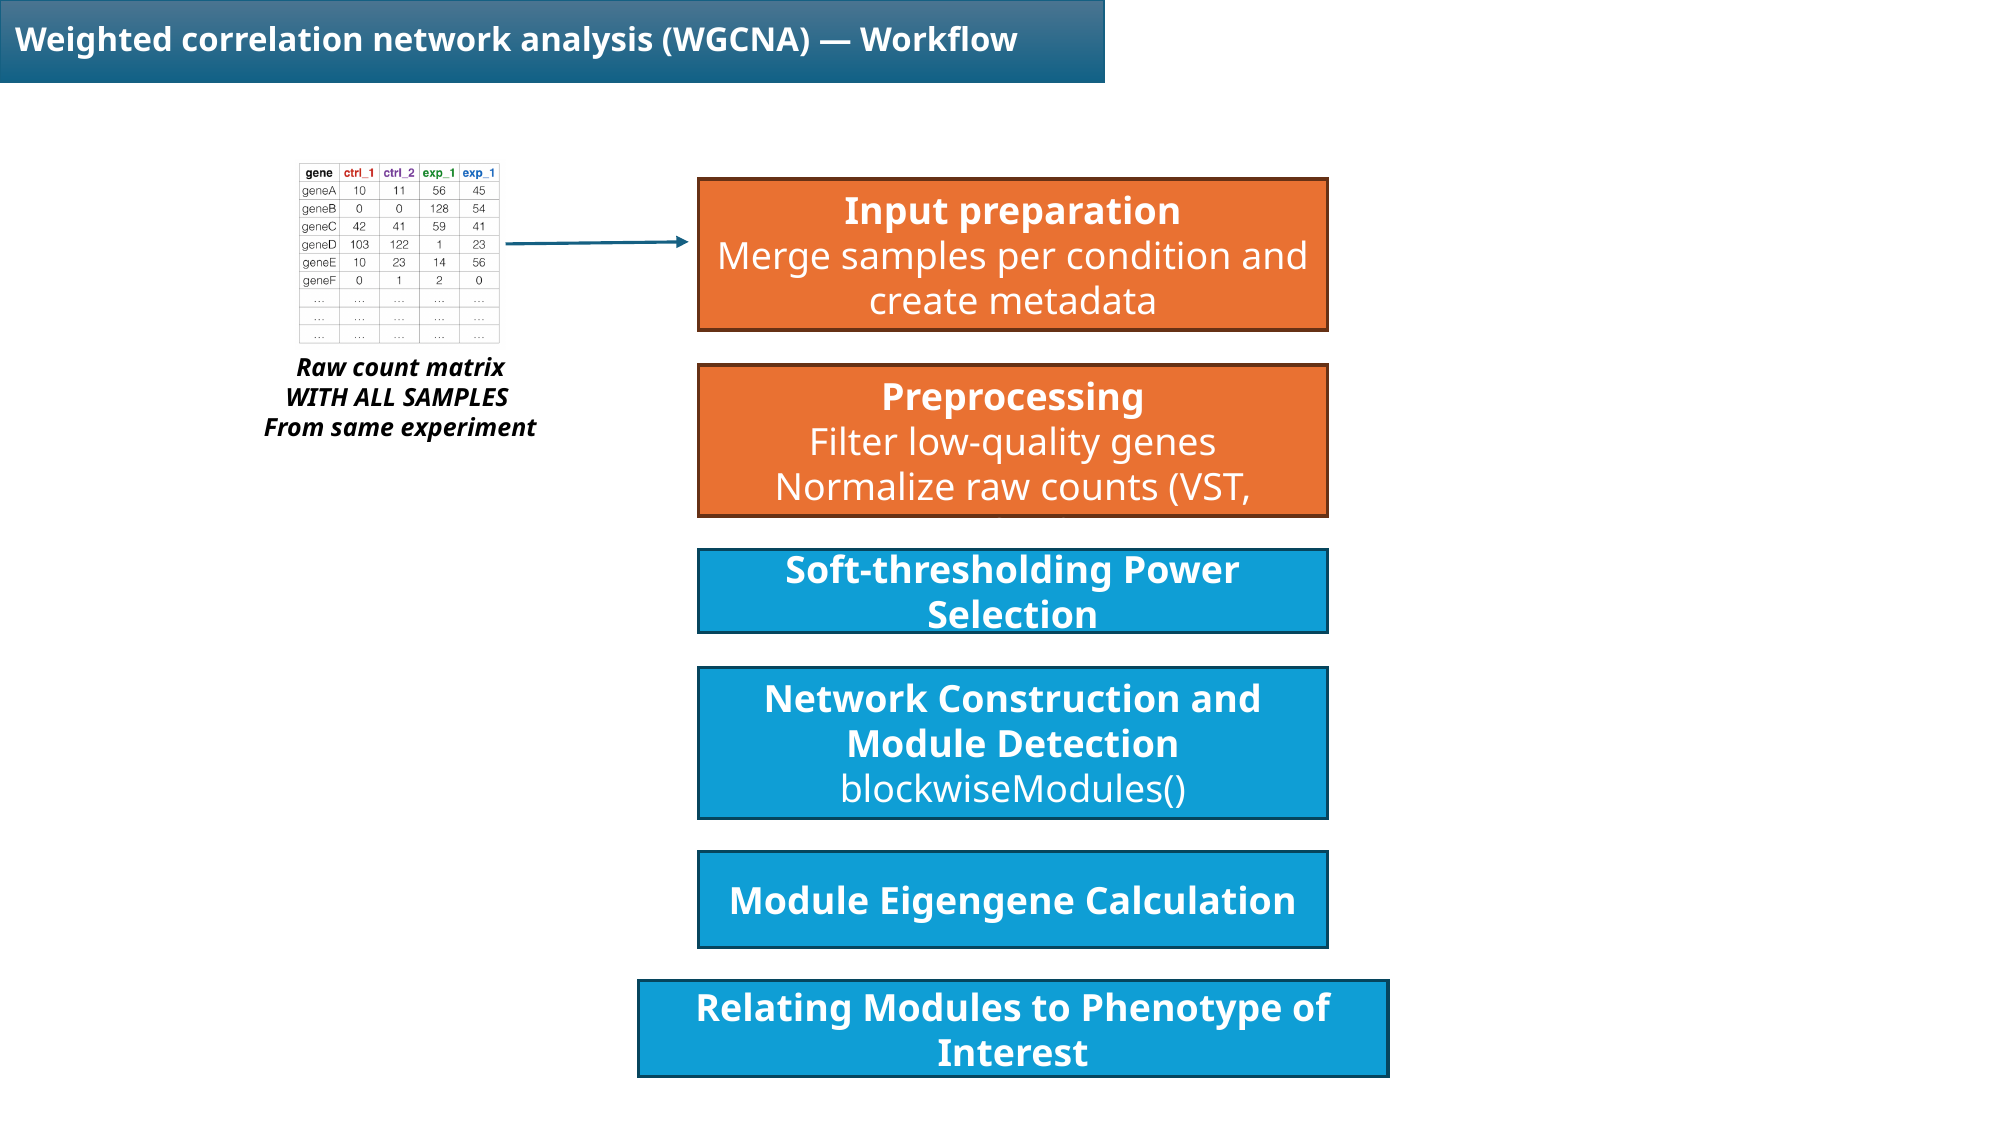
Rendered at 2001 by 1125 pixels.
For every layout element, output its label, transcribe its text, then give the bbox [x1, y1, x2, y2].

text_box Module Eigengene Calculation [697, 850, 1329, 949]
text_box Network Construction and Module Detection blockwiseModules() [697, 666, 1329, 820]
title Weighted correlation network analysis (WGCNA) — Workflow [0, 0, 1105, 83]
text_box Input preparation Merge samples per condition and create metadata [697, 177, 1329, 332]
text_box Soft-thresholding Power Selection [697, 548, 1329, 634]
picture [294, 158, 506, 351]
text_box Preprocessing Filter low-quality genes Normalize raw counts (VST, DESeq2) [697, 363, 1329, 518]
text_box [504, 241, 690, 245]
text_box Relating Modules to Phenotype of Interest [637, 979, 1390, 1078]
text_box Raw count matrix WITH ALL SAMPLES From same experiment [0, 344, 1209, 449]
